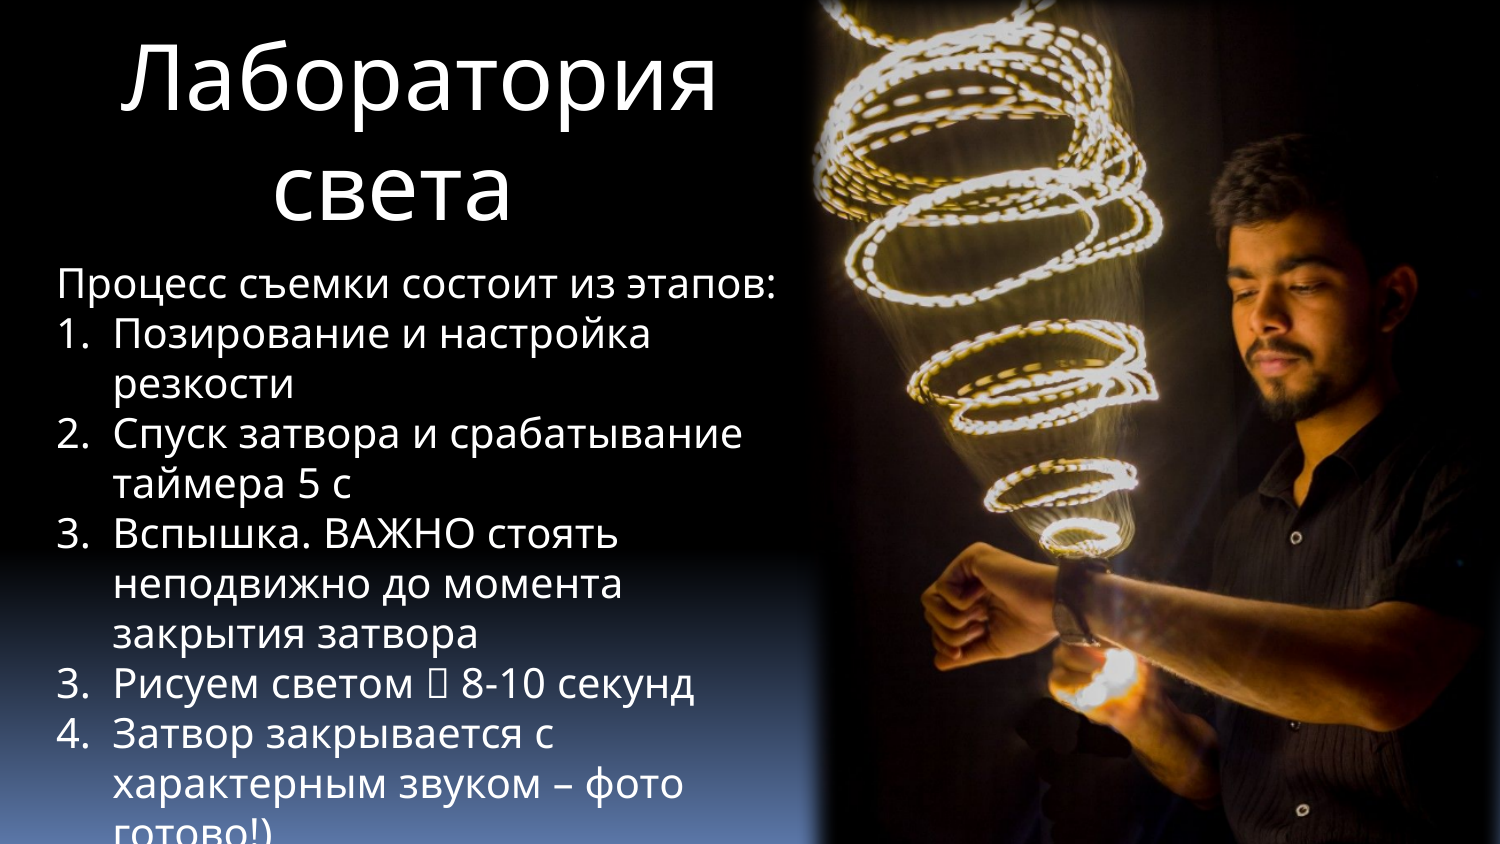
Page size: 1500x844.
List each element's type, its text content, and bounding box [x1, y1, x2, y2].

picture [796, 0, 1500, 844]
text_box Лаборатория света [106, 11, 790, 247]
text_box Процесс съемки состоит из этапов: Позирование и настройка резкости Спуск затвора и срабатывание таймера 5 с Вспышка. ВАЖНО стоять неподвижно до момента закрытия затвора Рисуем светом  8-10 секунд Затвор закрывается с характерным звуком – фото готово!) [41, 248, 790, 844]
